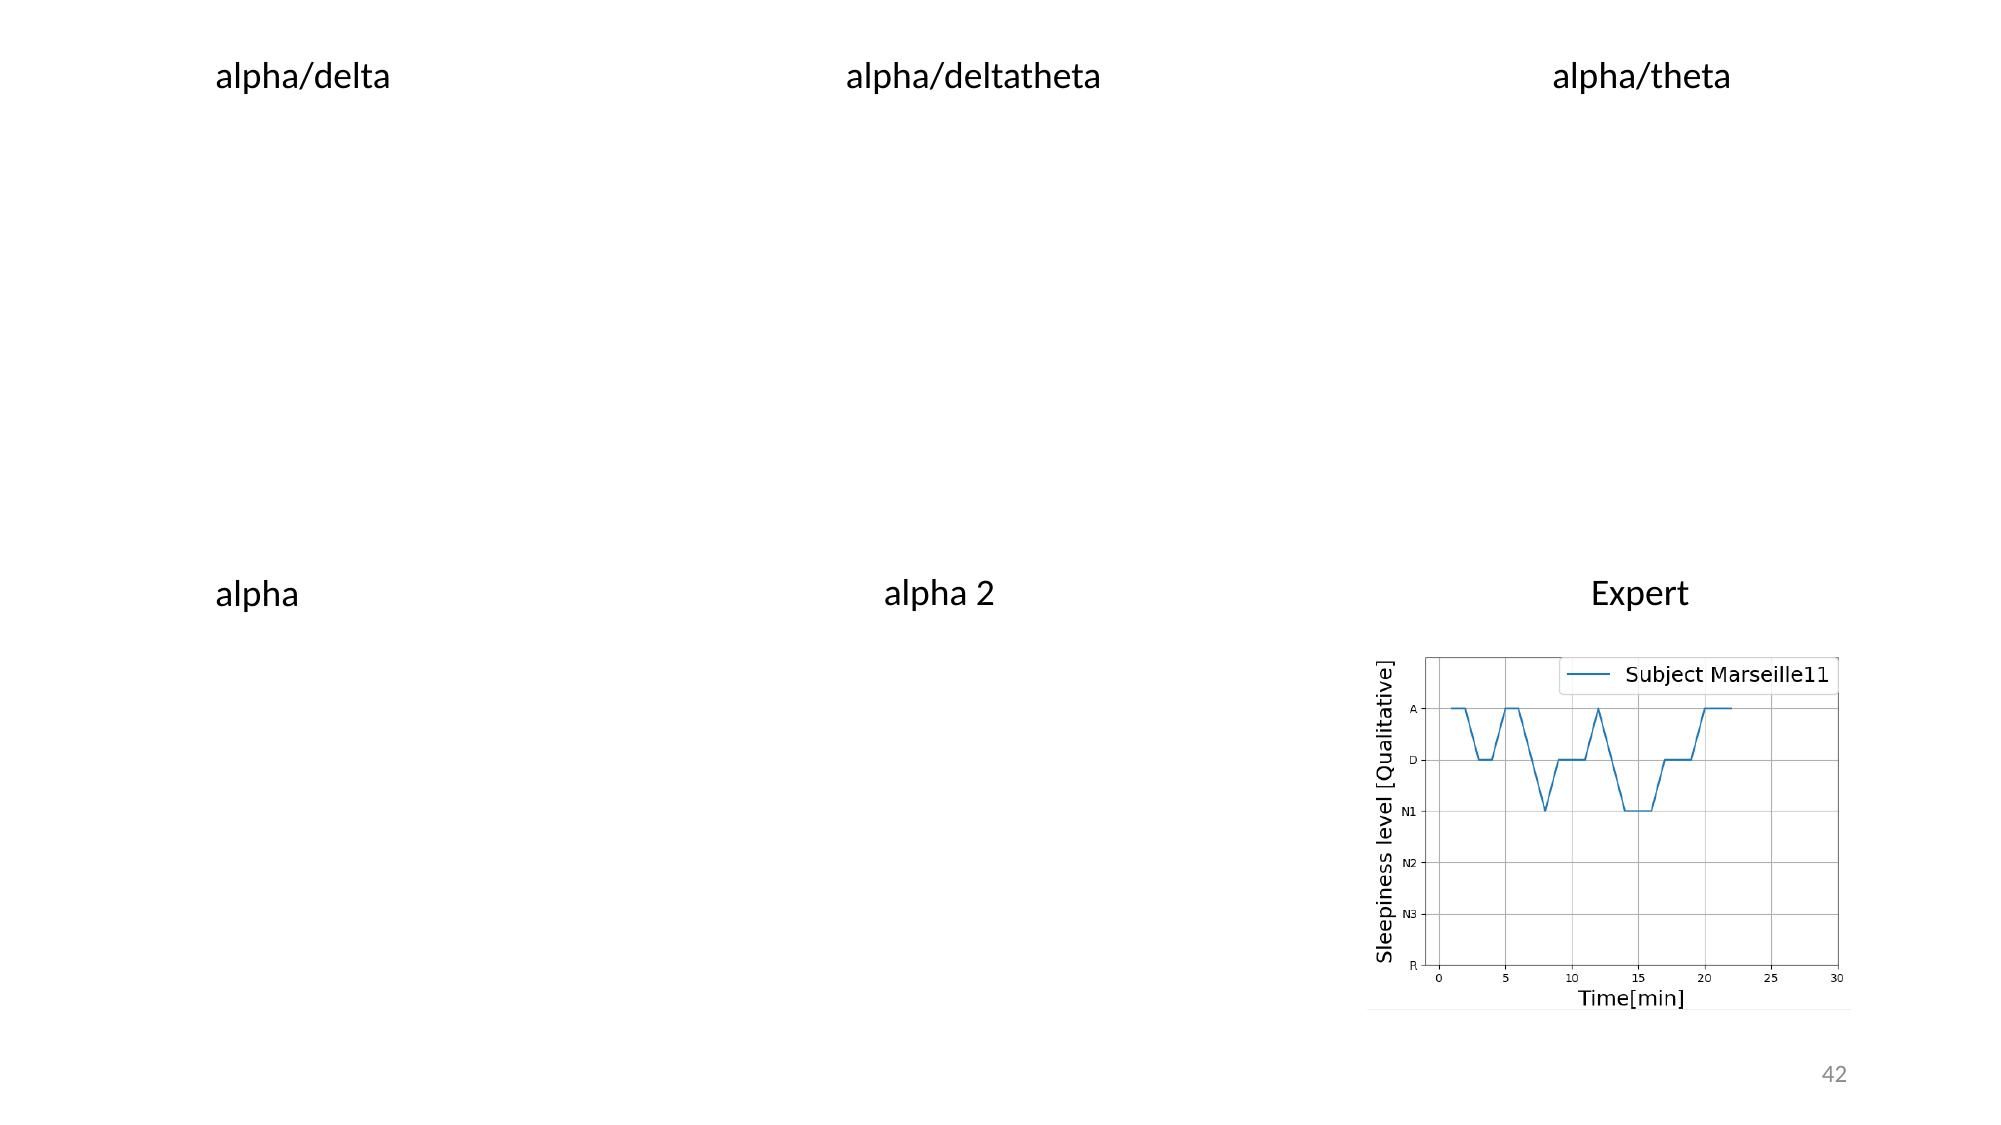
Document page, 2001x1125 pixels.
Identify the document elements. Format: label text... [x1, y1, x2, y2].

text_box alpha [200, 561, 430, 621]
text_box alpha/theta [1537, 43, 1843, 103]
picture [1367, 654, 1852, 1010]
text_box alpha/delta [200, 43, 430, 104]
text_box Expert [1576, 560, 1806, 621]
slide_number 42 [1412, 1042, 1863, 1103]
text_box alpha/deltatheta [831, 43, 1136, 103]
text_box alpha 2 [869, 560, 1098, 621]
